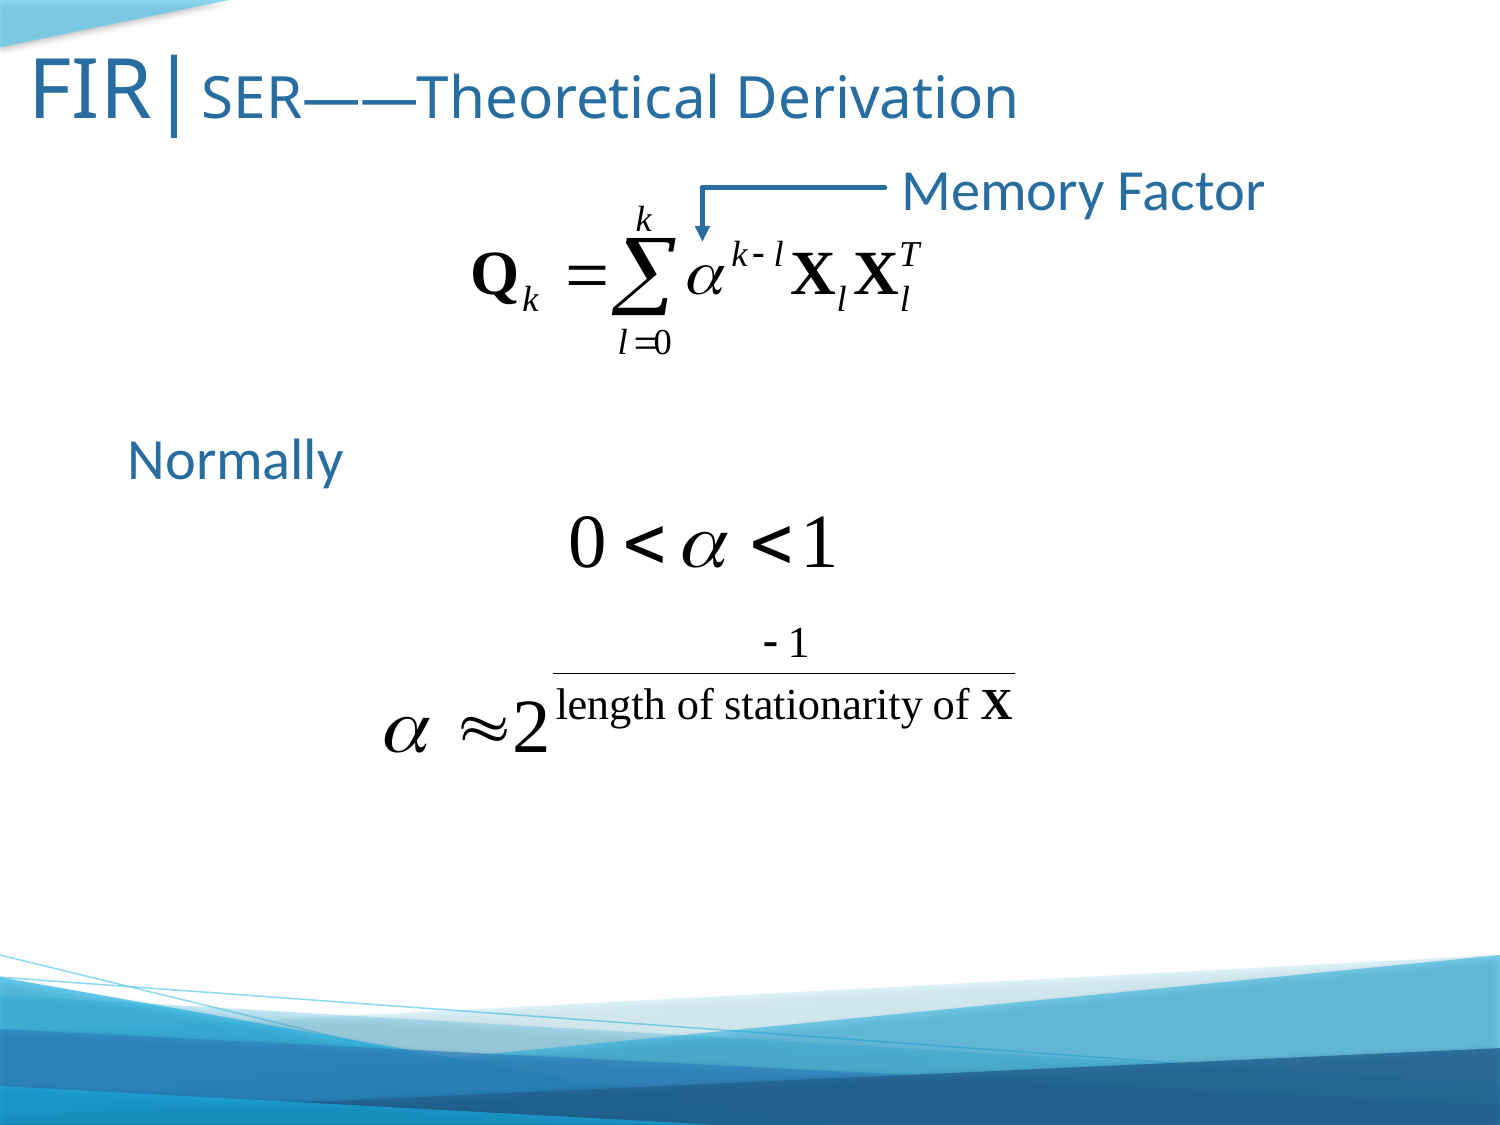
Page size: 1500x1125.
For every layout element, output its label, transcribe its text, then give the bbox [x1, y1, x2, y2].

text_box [372, 498, 1033, 769]
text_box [462, 189, 943, 370]
text_box Normally [112, 413, 359, 499]
text_box Memory Factor [886, 144, 1281, 230]
text_box FIR| SER——Theoretical Derivation [13, 27, 1313, 190]
